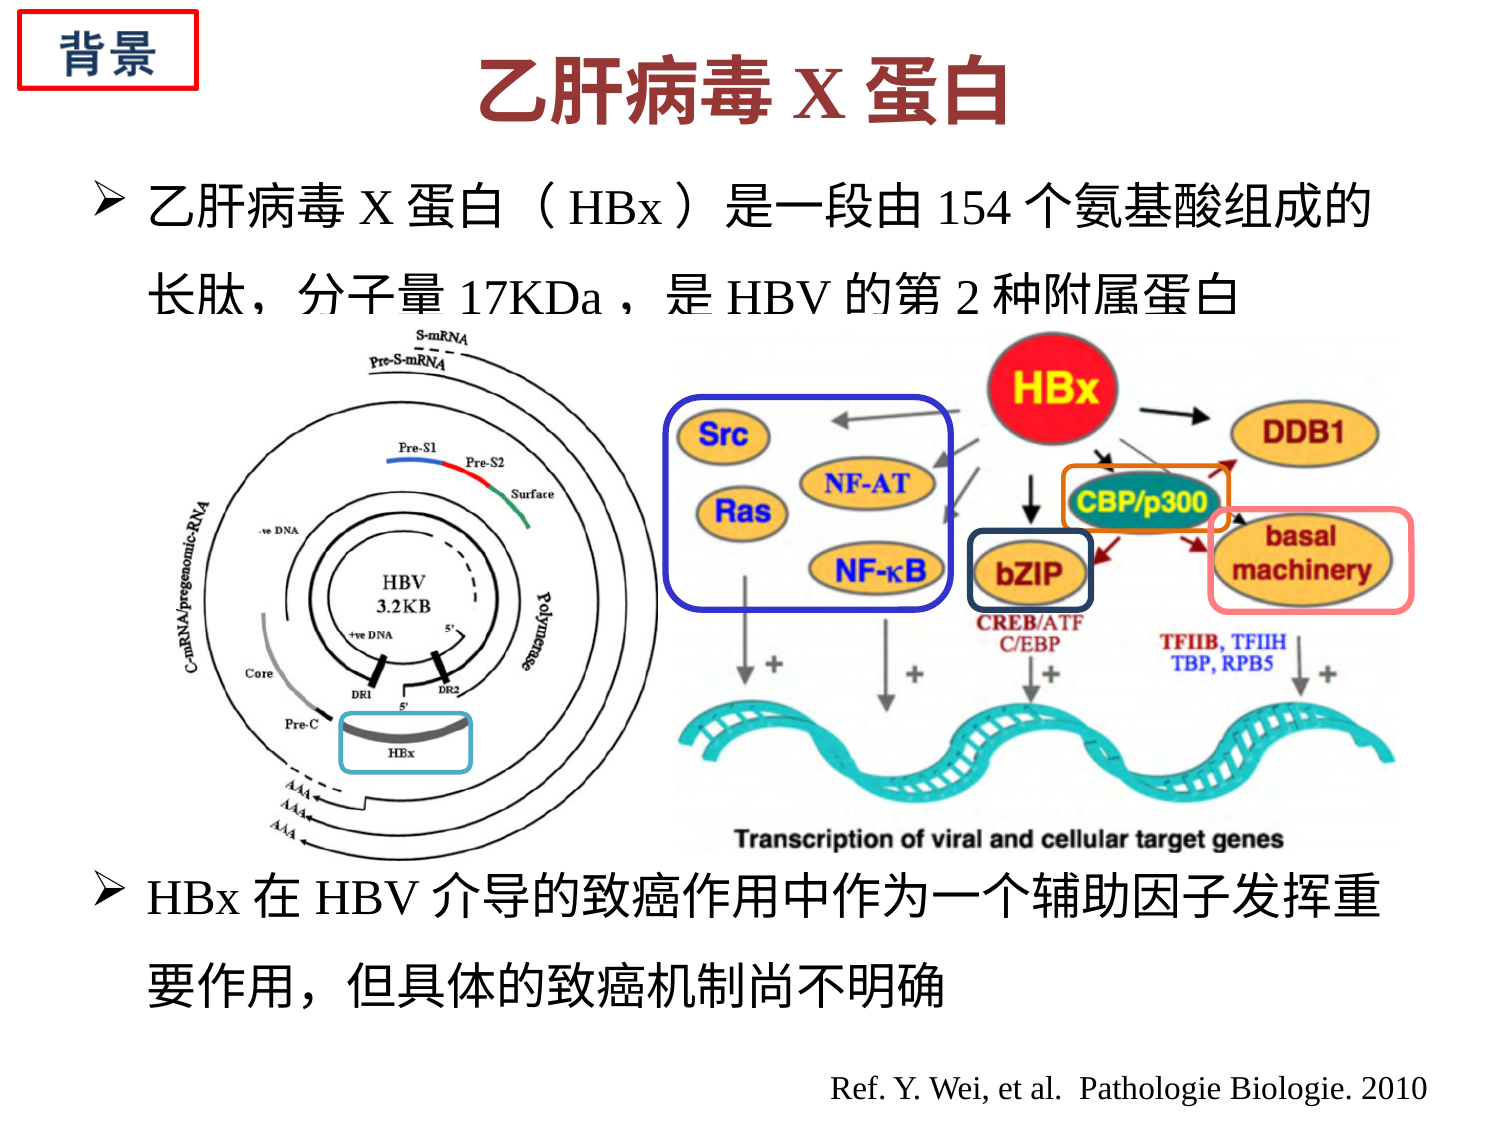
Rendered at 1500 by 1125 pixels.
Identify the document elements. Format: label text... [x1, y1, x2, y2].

text_box [1407, 512, 1414, 610]
list 乙肝病毒X蛋白（HBx）是一段由154个氨基酸组成的长肽，分子量17KDa，是HBV的第2种附属蛋白 HBx在HBV介导的致癌作用中作为一个辅助因子发挥重要作用，但具体的致癌机制尚不明确 [75, 137, 1425, 1035]
title 乙肝病毒X蛋白 [69, 19, 1420, 159]
picture [17, 3, 199, 111]
text_box Ref. Y. Wei, et al. Pathologie Biologie. 2010 [815, 1058, 1477, 1114]
picture [145, 314, 1402, 869]
